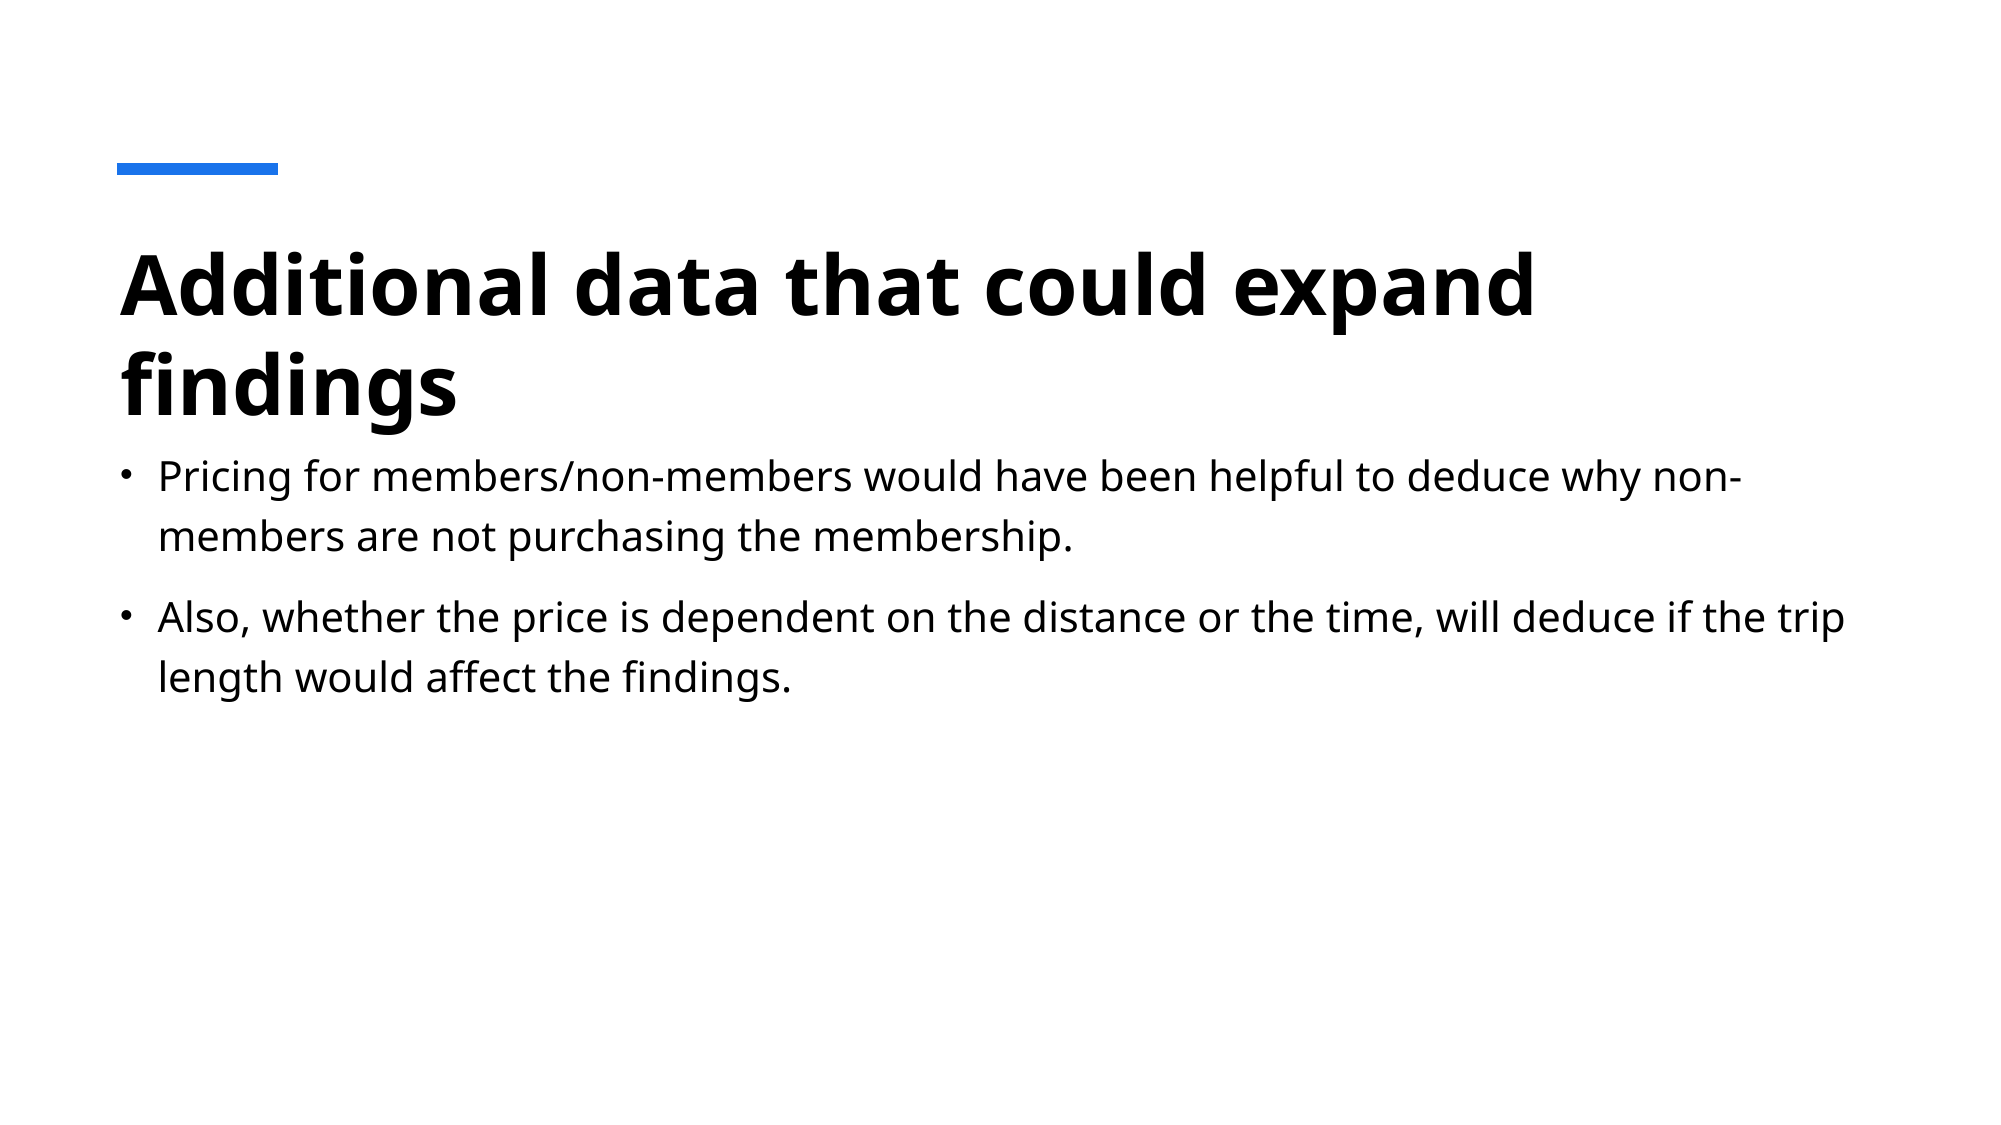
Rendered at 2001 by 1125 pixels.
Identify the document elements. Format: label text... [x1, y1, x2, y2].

title Additional data that could expand findings [105, 224, 1892, 405]
list Pricing for members/non-members would have been helpful to deduce why non-members are not purchasing the membership. Also, whether the price is dependent on the distance or the time, will deduce if the trip length would affect the findings. [105, 431, 1892, 1017]
